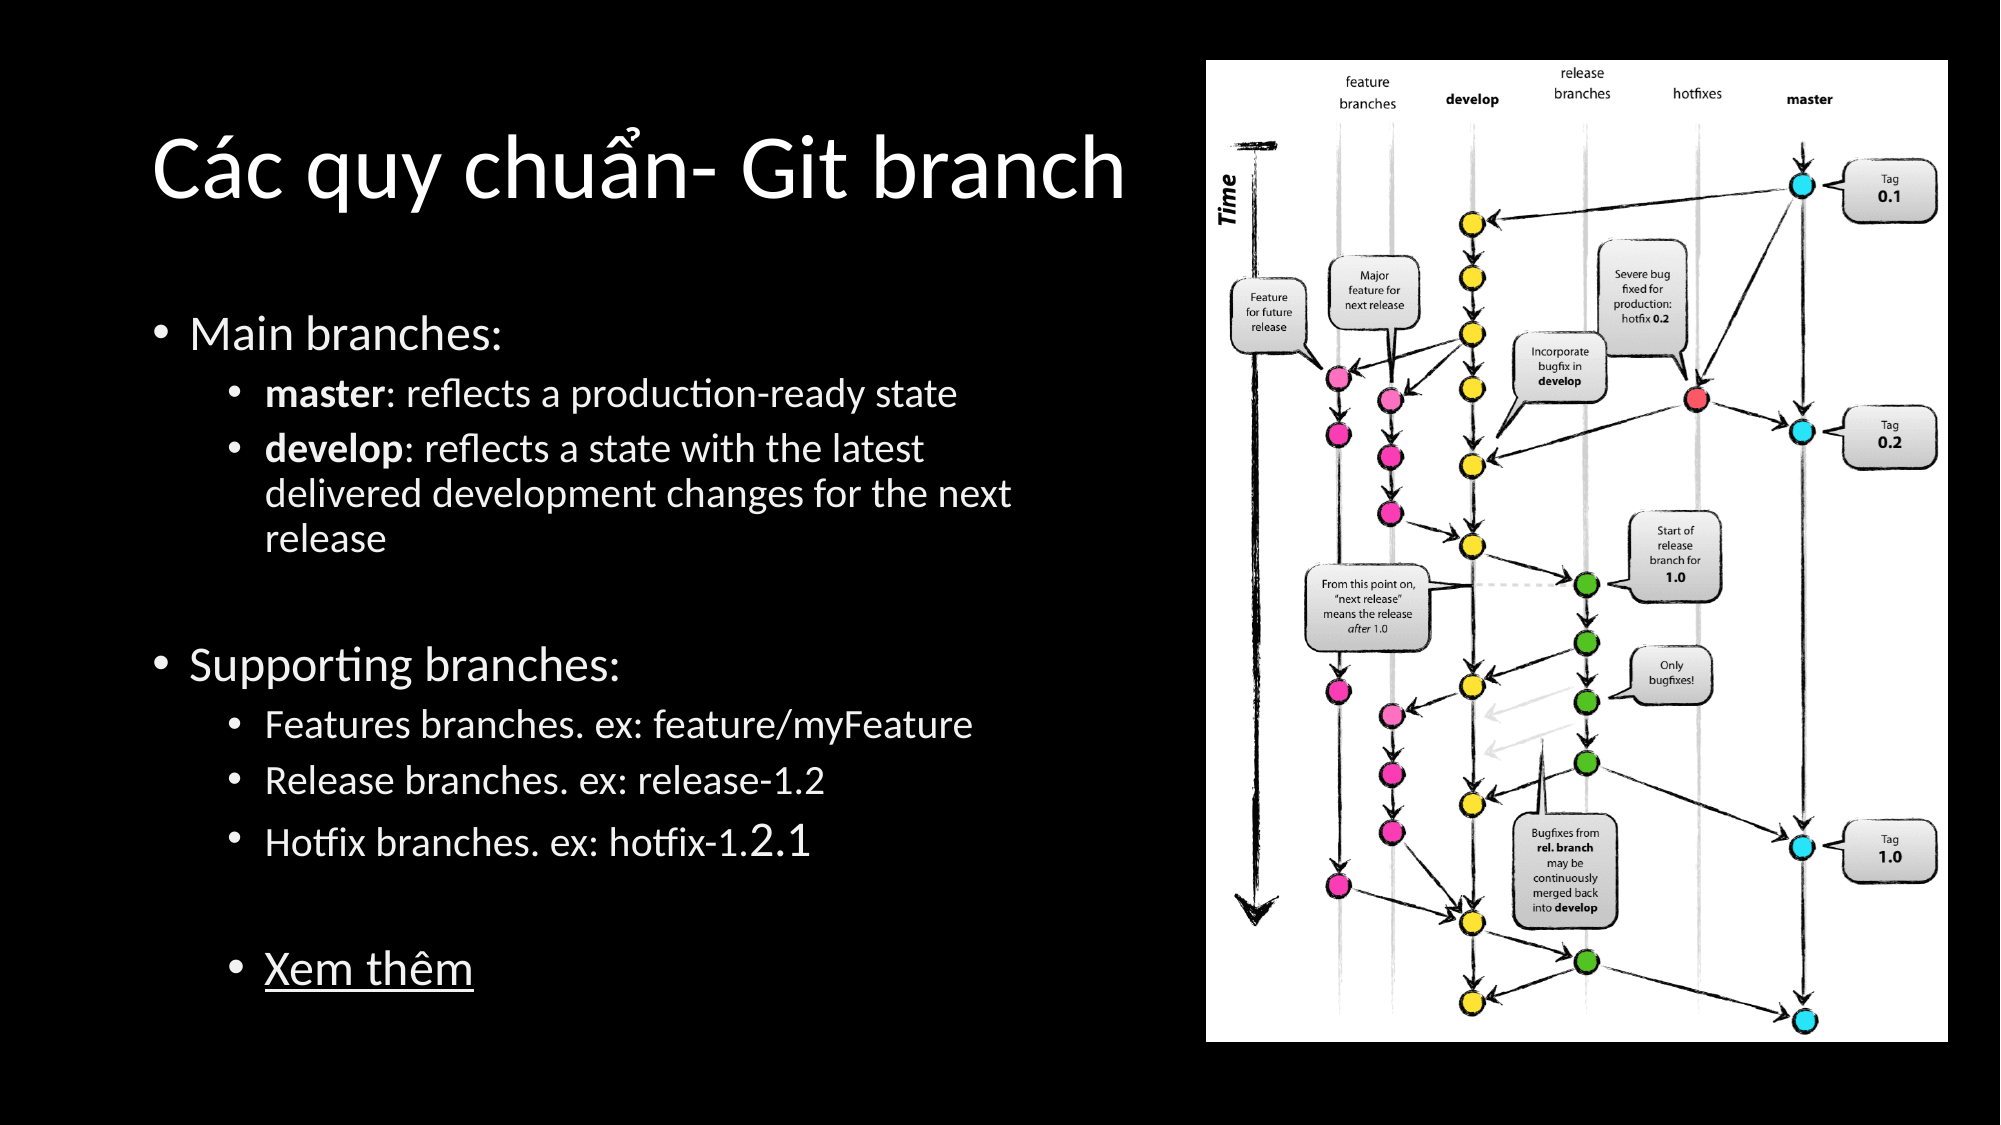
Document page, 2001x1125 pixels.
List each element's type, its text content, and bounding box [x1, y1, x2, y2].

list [1206, 59, 1948, 1042]
title Các quy chuẩn- Git branch [137, 59, 1206, 278]
text_box Main branches: master: reflects a production-ready state develop: reflects a state with the latest delivered development changes for the next release Supporting branches: Features branches. ex: feature/myFeature Release branches. ex: release-1.2 Hotfix branches. ex: hotfix-1.2.1 Xem thêm [137, 299, 1068, 1014]
